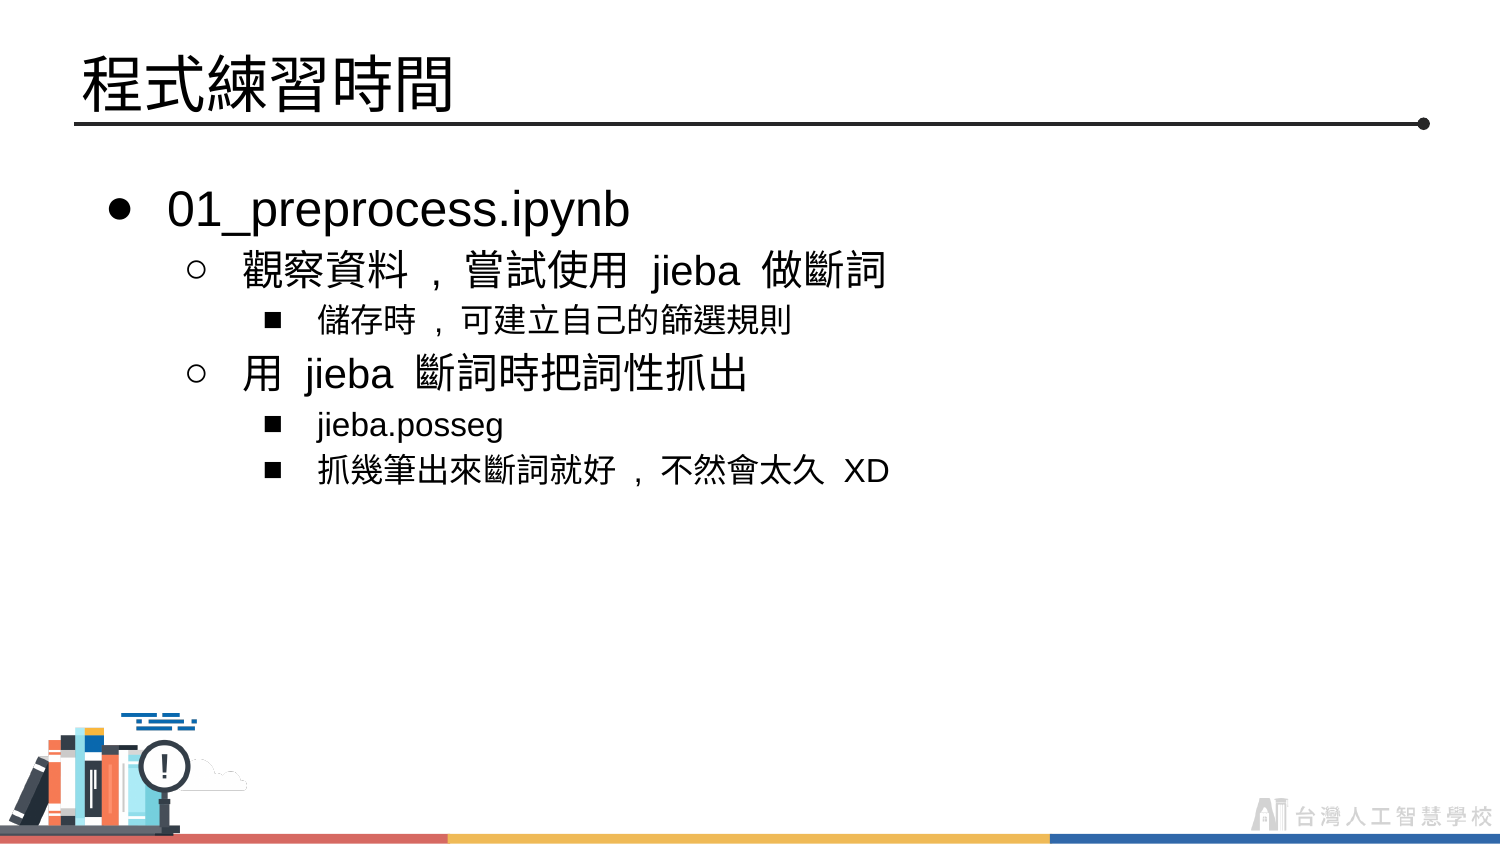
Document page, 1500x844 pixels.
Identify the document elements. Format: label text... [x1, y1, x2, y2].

text_box 01_preprocess.ipynb 觀察資料 , 嘗試使用 jieba 做斷詞 儲存時 , 可建立自己的篩選規則 用 jieba 斷詞時把詞性抓出 jieba.posseg 抓幾筆出來斷詞就好 , 不然會太久 XD [77, 152, 1295, 630]
title 程式練習時間 [77, 35, 1038, 129]
picture [0, 713, 247, 836]
